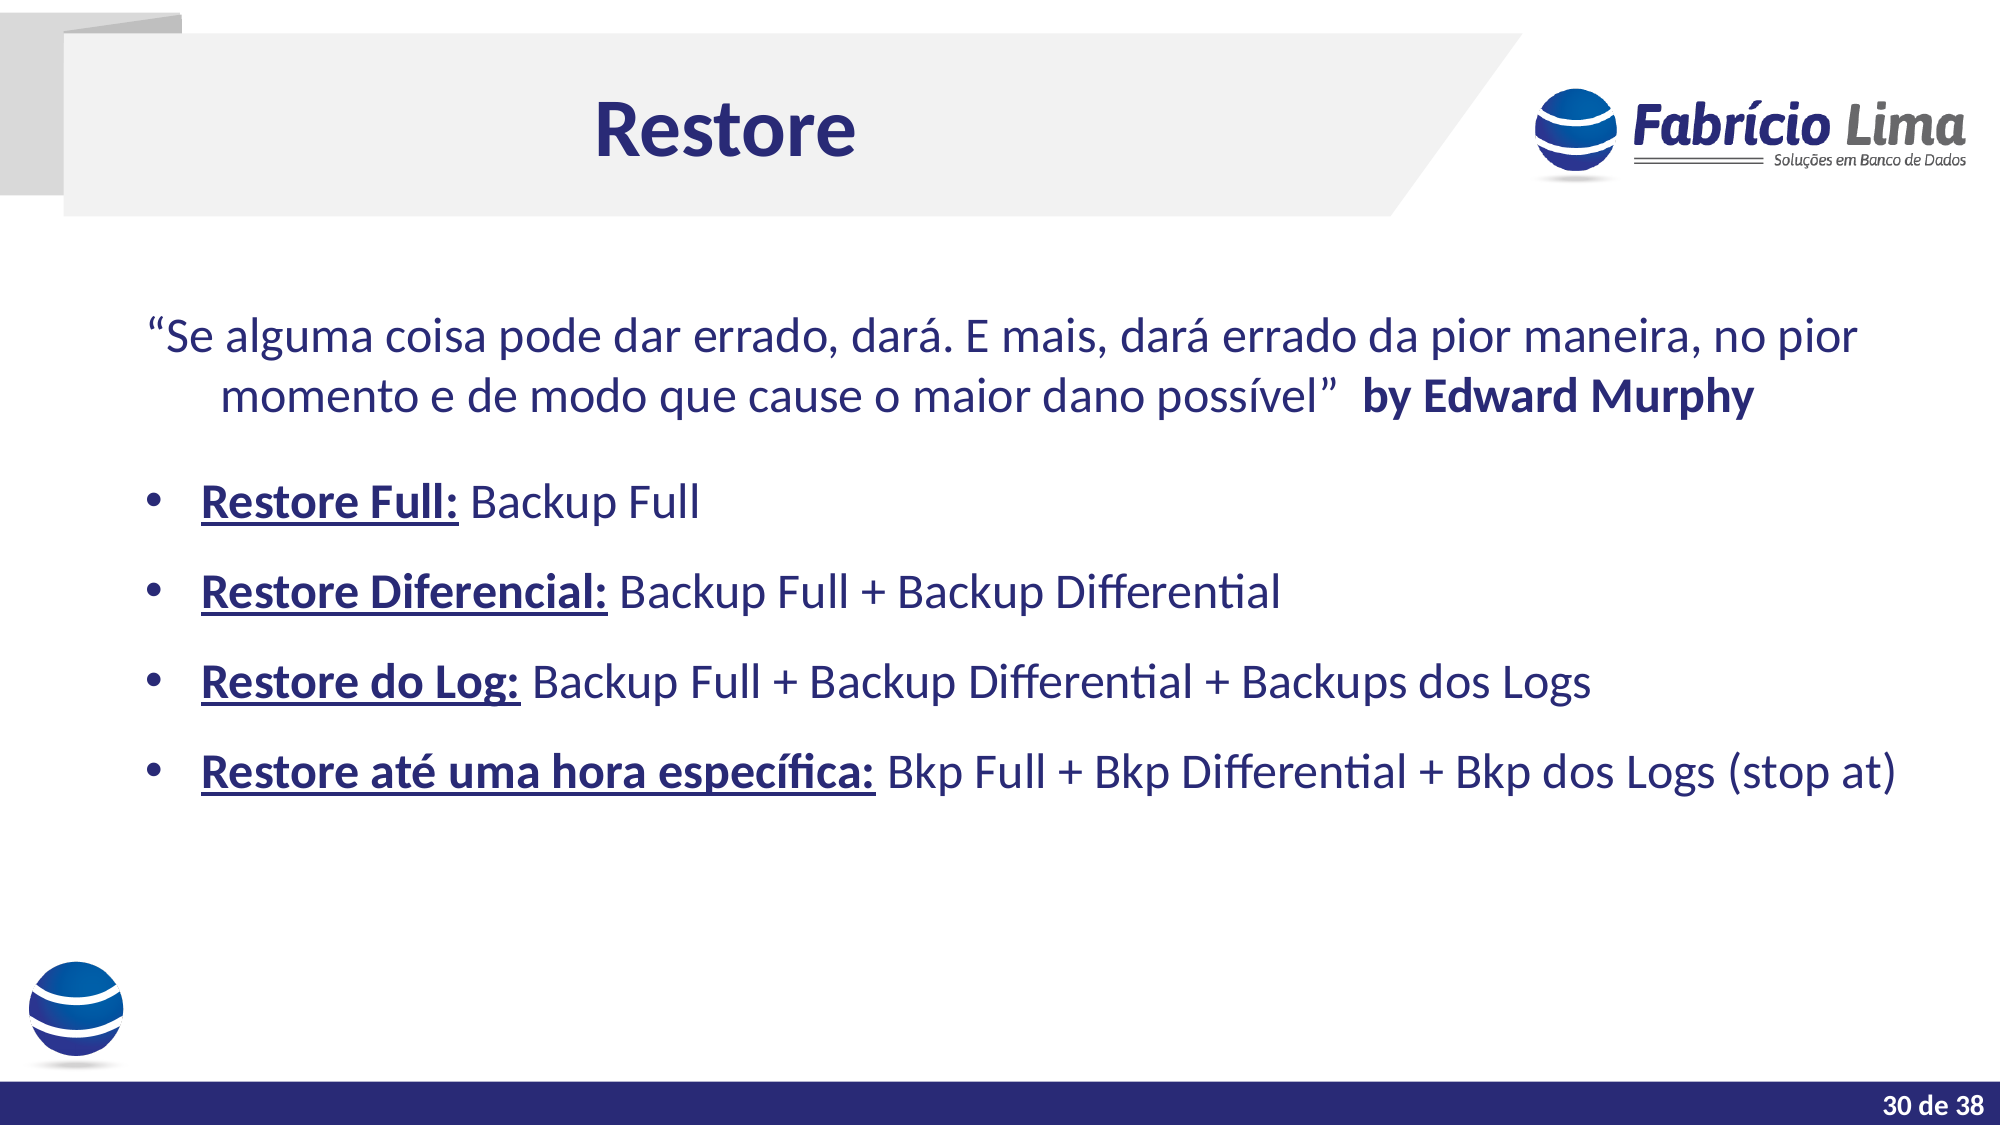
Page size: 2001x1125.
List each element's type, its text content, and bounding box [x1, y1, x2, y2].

picture [1501, 42, 1997, 217]
picture [14, 951, 137, 1082]
text_box Restore [62, 60, 1390, 187]
slide_number <número> de 38 [1718, 1083, 2000, 1125]
text_box “Se alguma coisa pode dar errado, dará. E mais, dará errado da pior maneira, no pior momento e de modo que cause o maior dano possível” by Edward Murphy Restore Full: Backup Full Restore Diferencial: Backup Full + Backup Differential Restore do Log: Backup Full + Backup Differential + Backups dos Logs Restore até uma hora específica: Bkp Full + Bkp Differential + Bkp dos Logs (stop at) [130, 213, 1979, 807]
